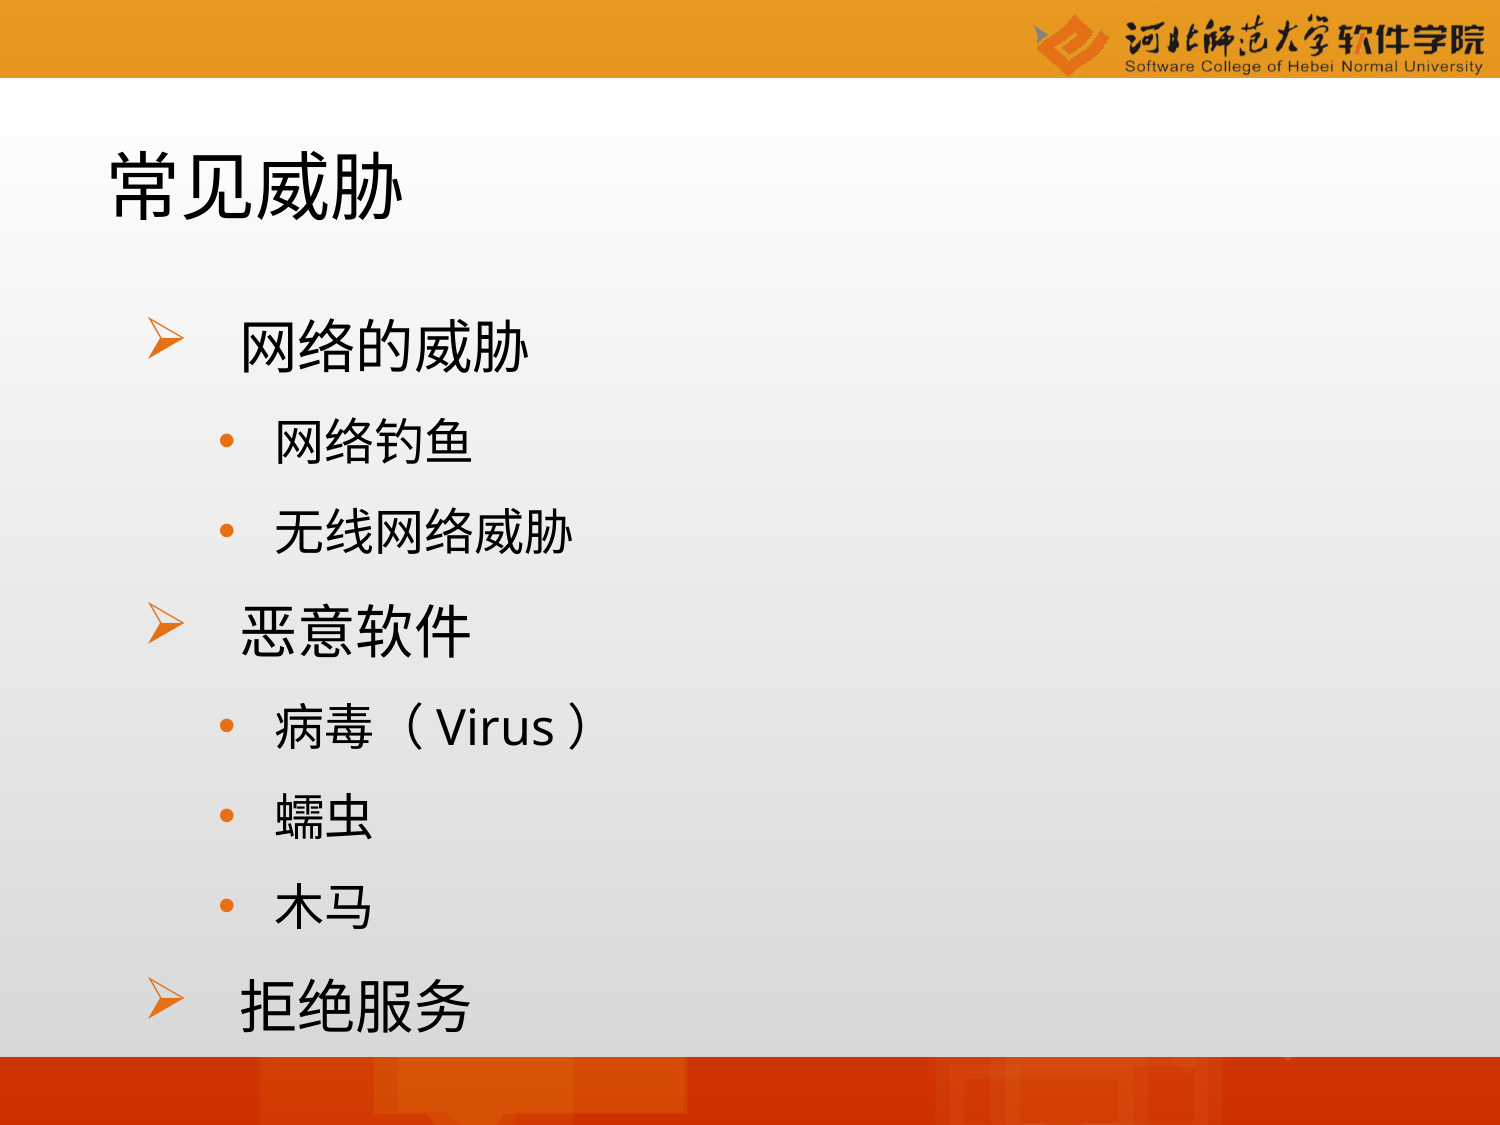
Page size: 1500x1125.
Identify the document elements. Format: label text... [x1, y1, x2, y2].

title 常见威胁 [90, 26, 1260, 238]
text_box 网络的威胁 网络钓鱼 无线网络威胁 恶意软件 病毒（Virus） 蠕虫 木马 拒绝服务 [128, 268, 1270, 1048]
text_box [1028, 4, 1500, 79]
text_box [0, 78, 1500, 1057]
